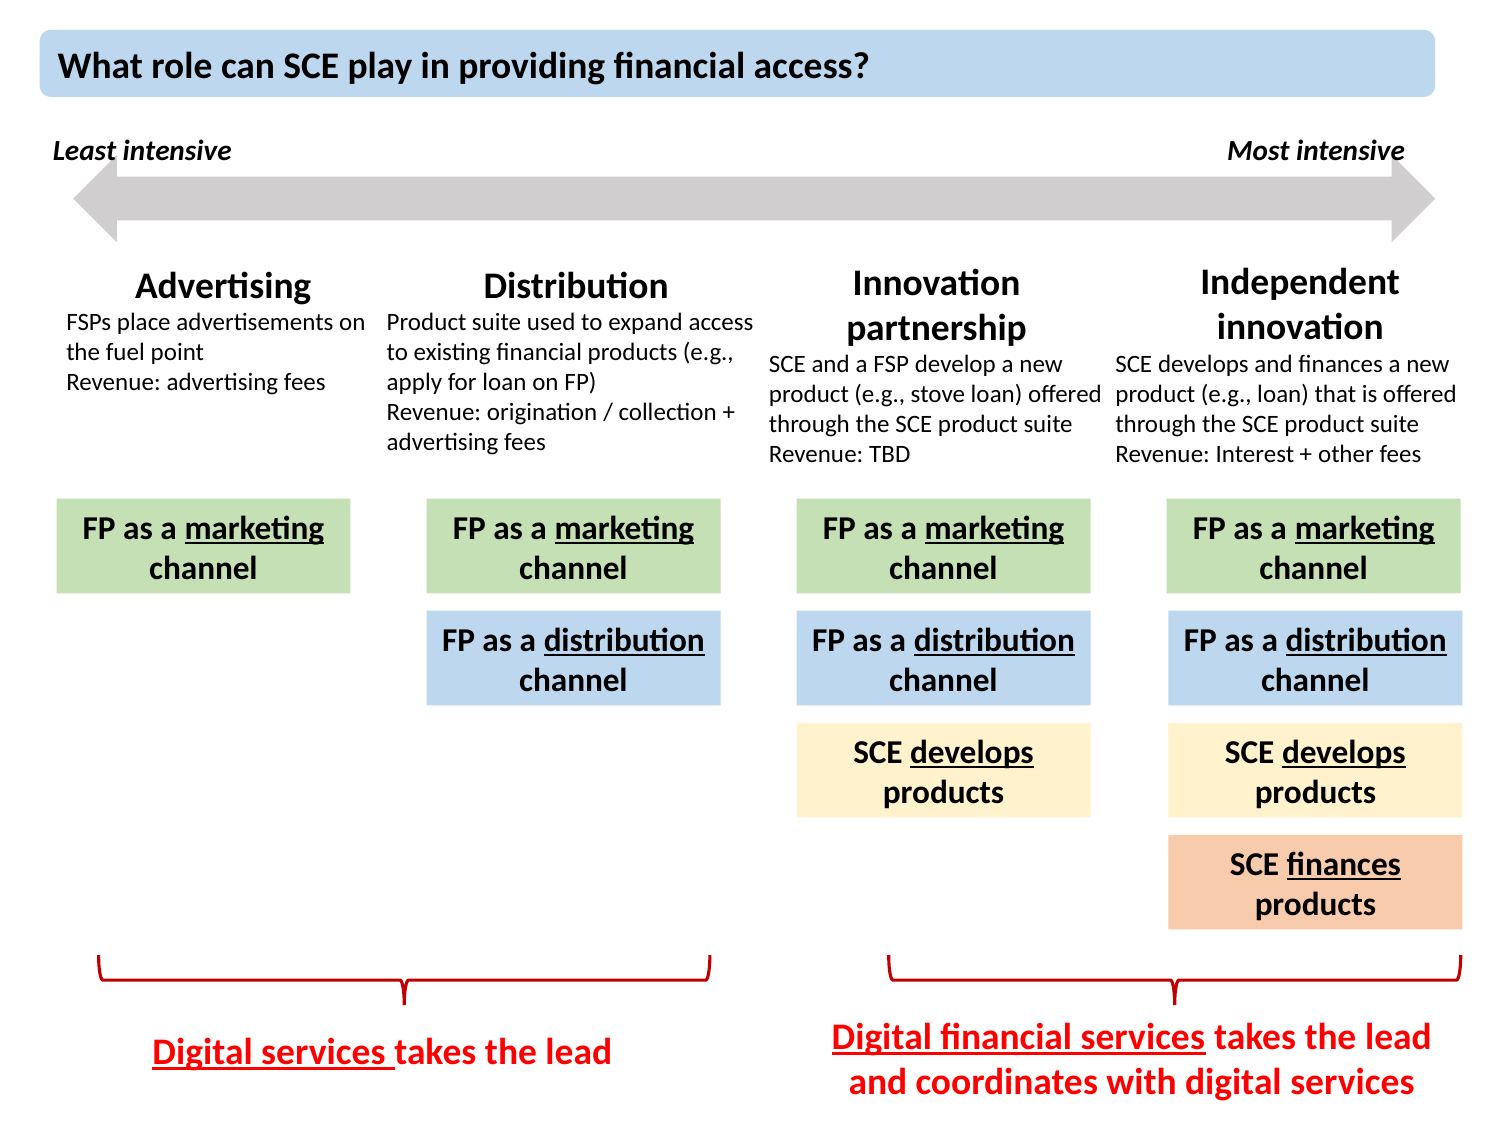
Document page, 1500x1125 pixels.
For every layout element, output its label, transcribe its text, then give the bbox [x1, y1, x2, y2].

text_box SCE develops products [1168, 722, 1463, 818]
text_box Least intensive [29, 123, 262, 174]
text_box What role can SCE play in providing financial access? [38, 28, 1437, 98]
text_box FP as a marketing channel [796, 498, 1091, 594]
text_box FP as a distribution channel [1168, 610, 1463, 706]
text_box Most intensive [1203, 123, 1436, 174]
text_box SCE develops products [796, 722, 1091, 818]
text_box [888, 955, 1462, 1005]
text_box Advertising FSPs place advertisements on the fuel point Revenue: advertising fees [51, 253, 371, 403]
text_box FP as a marketing channel [1166, 498, 1461, 594]
text_box FP as a marketing channel [426, 498, 721, 594]
text_box Innovation partnership SCE and a FSP develop a new product (e.g., stove loan) offered through the SCE product suite Revenue: TBD [754, 250, 1119, 476]
text_box Independent innovation SCE develops and finances a new product (e.g., loan) that is offered through the SCE product suite Revenue: Interest + other fees [1100, 249, 1500, 475]
text_box [71, 174, 1437, 245]
text_box [98, 955, 711, 1006]
text_box Digital services takes the lead [130, 1019, 634, 1080]
text_box FP as a distribution channel [426, 610, 721, 706]
text_box Digital financial services takes the lead and coordinates with digital services [796, 1005, 1468, 1110]
text_box SCE finances products [1168, 834, 1463, 930]
text_box FP as a marketing channel [56, 498, 351, 594]
text_box FP as a distribution channel [796, 610, 1091, 706]
text_box Distribution Product suite used to expand access to existing financial products (e.g., apply for loan on FP) Revenue: origination / collection + advertising fees [371, 253, 781, 463]
